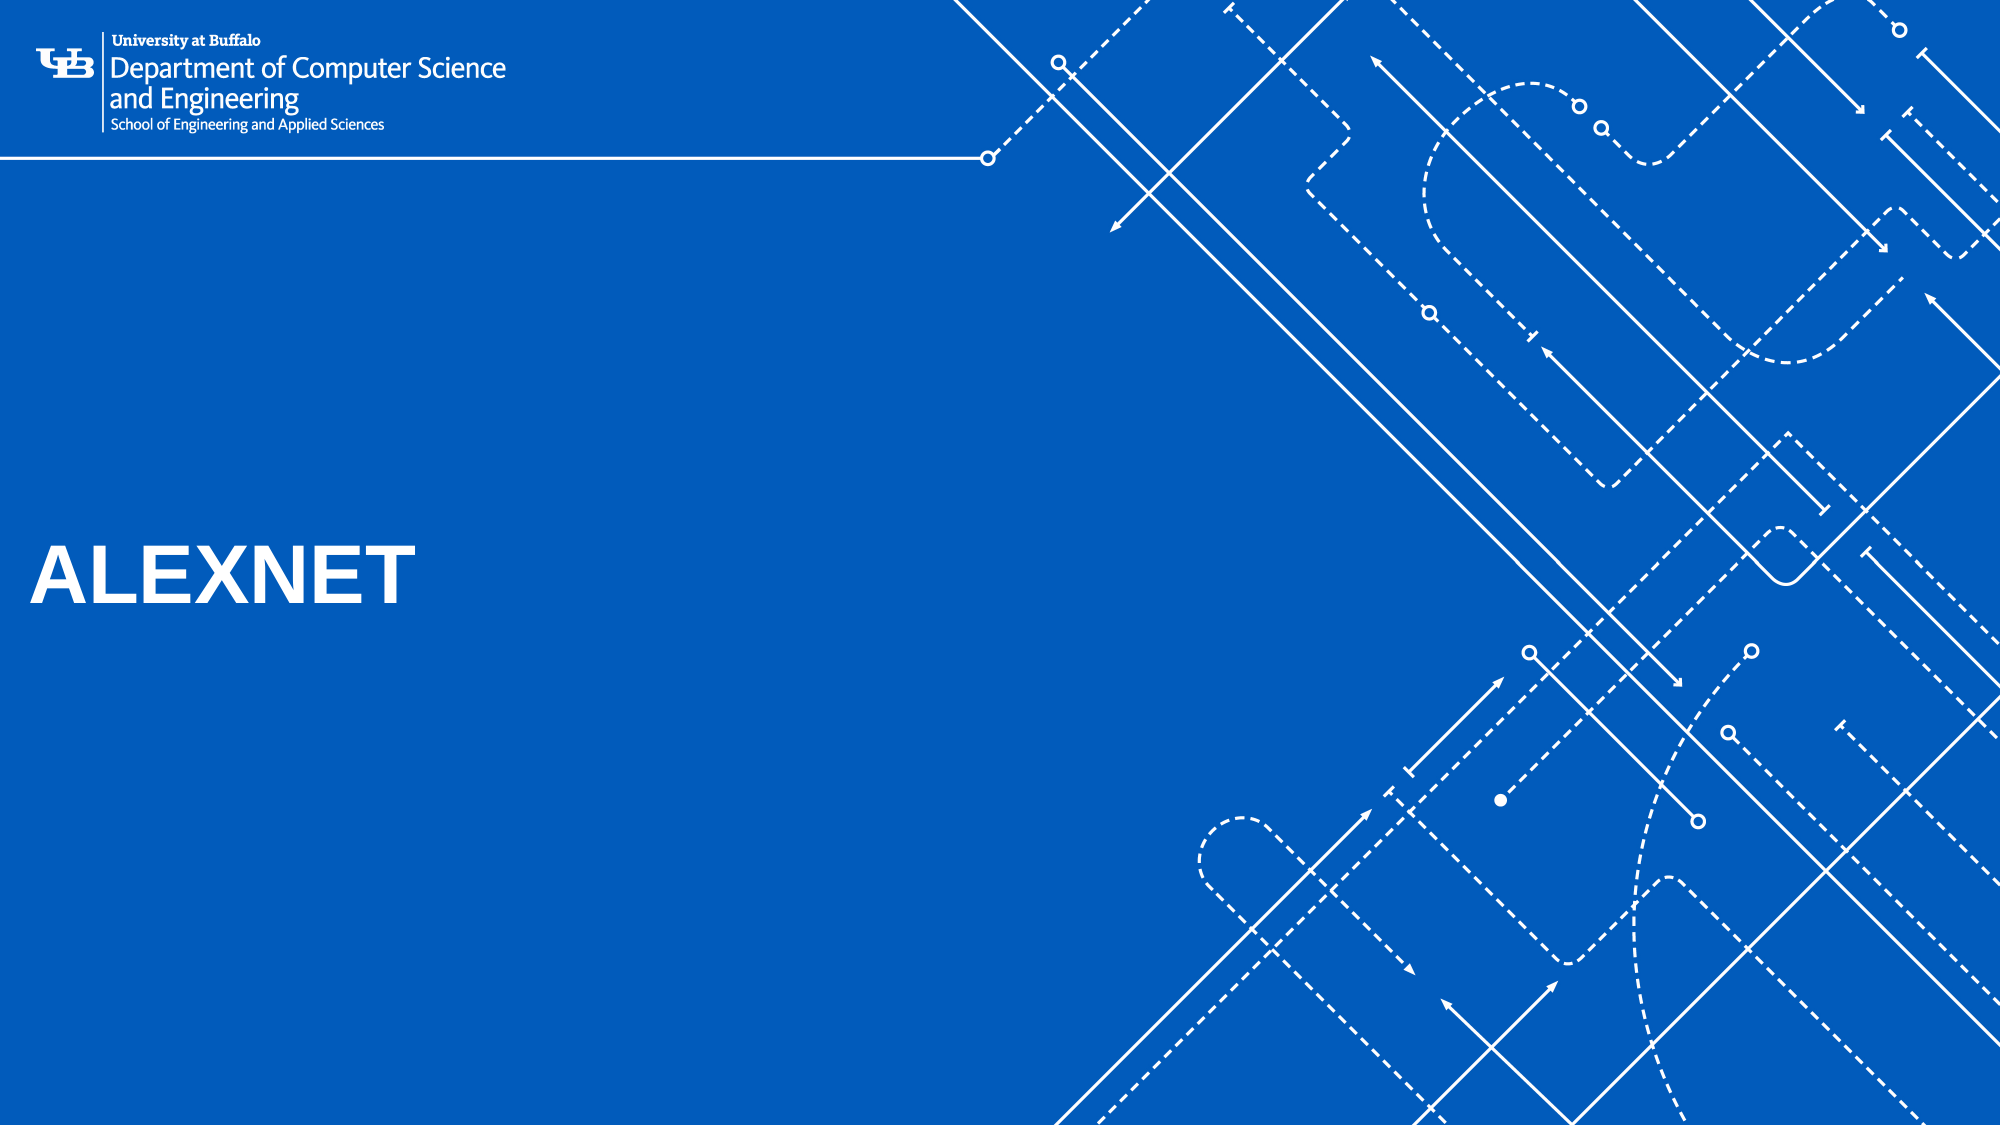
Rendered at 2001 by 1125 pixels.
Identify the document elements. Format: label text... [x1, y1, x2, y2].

picture [0, 0, 2000, 1125]
text_box AlexNet [28, 236, 1162, 628]
